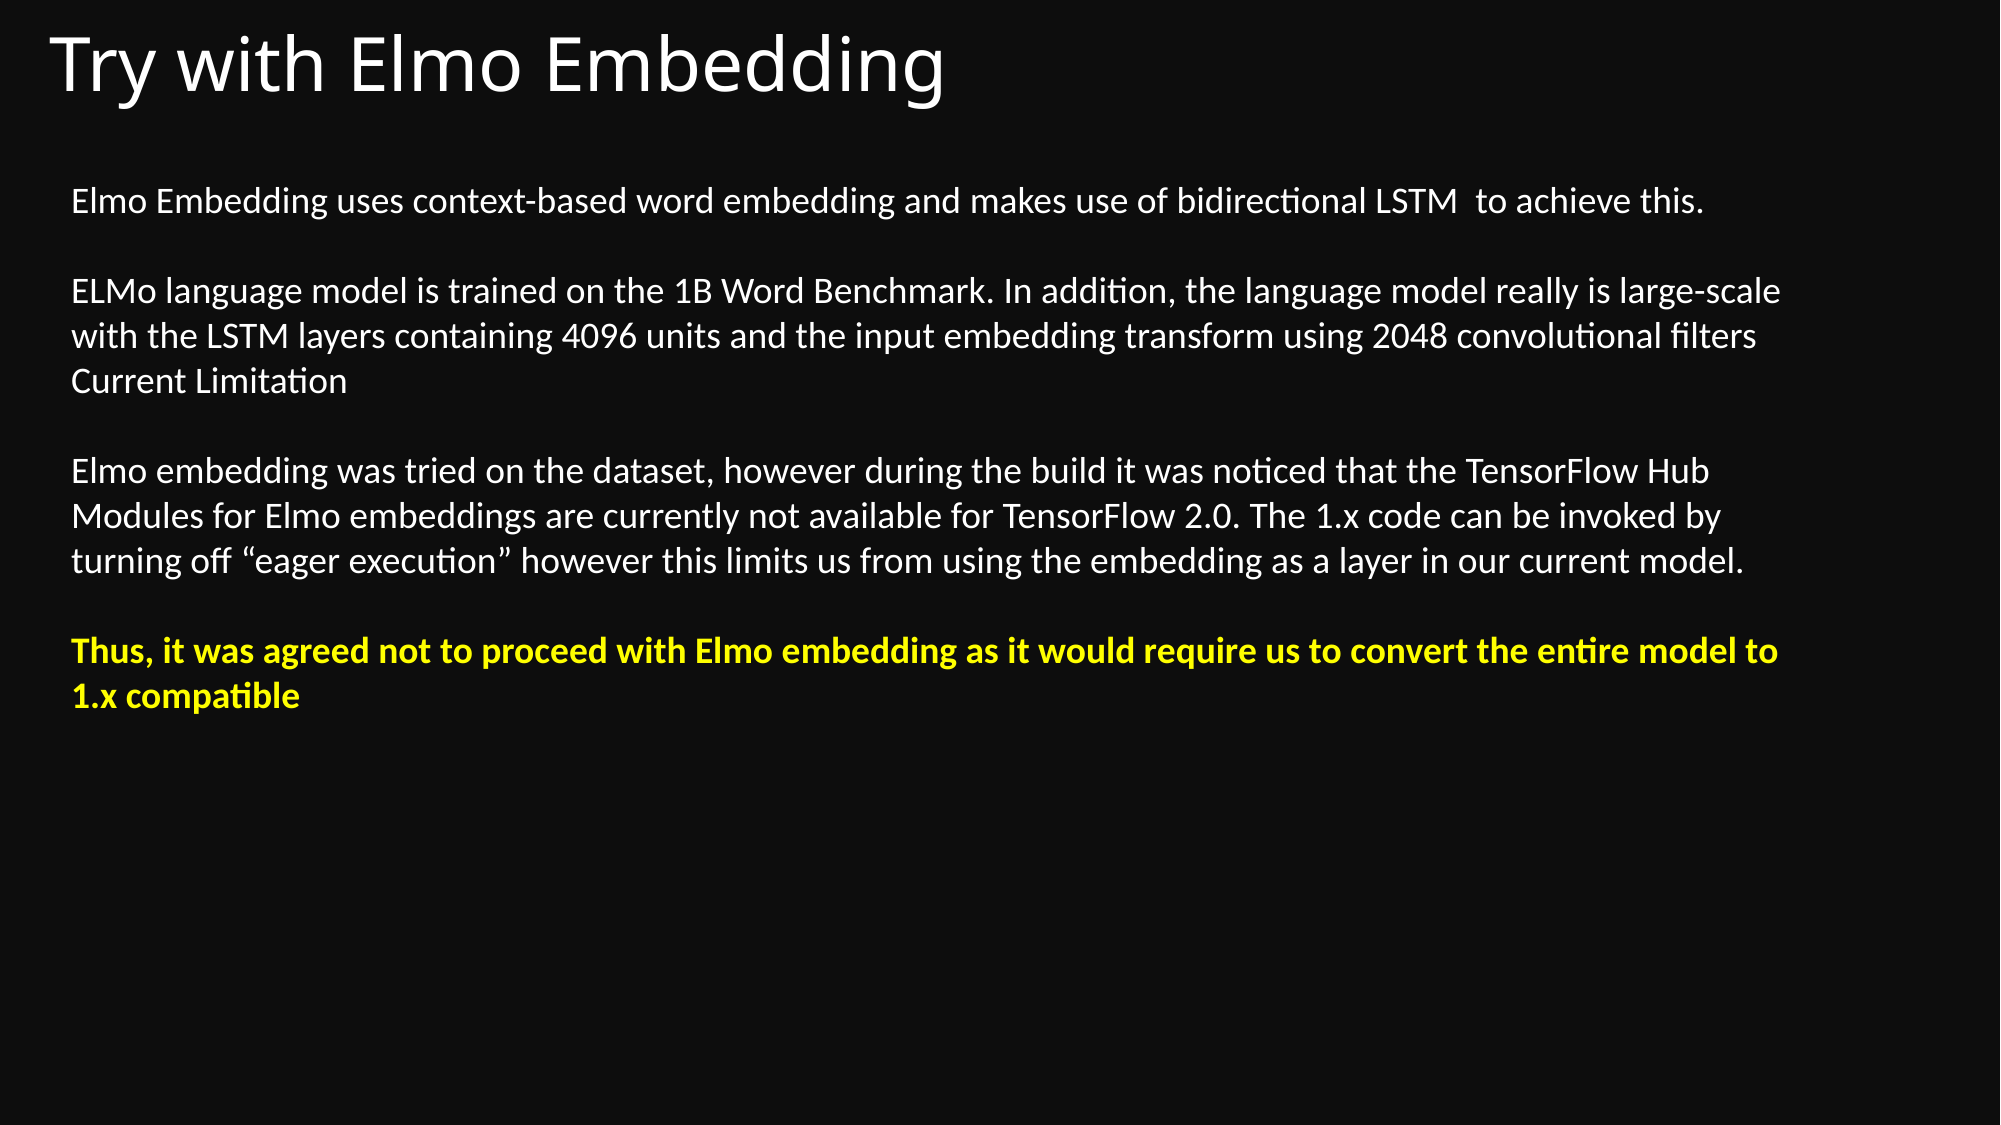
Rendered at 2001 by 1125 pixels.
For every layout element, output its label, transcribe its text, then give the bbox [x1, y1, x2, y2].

text_box Elmo Embedding uses context-based word embedding and makes use of bidirectional LSTM to achieve this. ELMo language model is trained on the 1B Word Benchmark. In addition, the language model really is large-scale with the LSTM layers containing 4096 units and the input embedding transform using 2048 convolutional filters Current Limitation Elmo embedding was tried on the dataset, however during the build it was noticed that the TensorFlow Hub Modules for Elmo embeddings are currently not available for TensorFlow 2.0. The 1.x code can be invoked by turning off “eager execution” however this limits us from using the embedding as a layer in our current model. Thus, it was agreed not to proceed with Elmo embedding as it would require us to convert the entire model to 1.x compatible [56, 168, 1835, 724]
title Try with Elmo Embedding [34, 22, 1760, 113]
